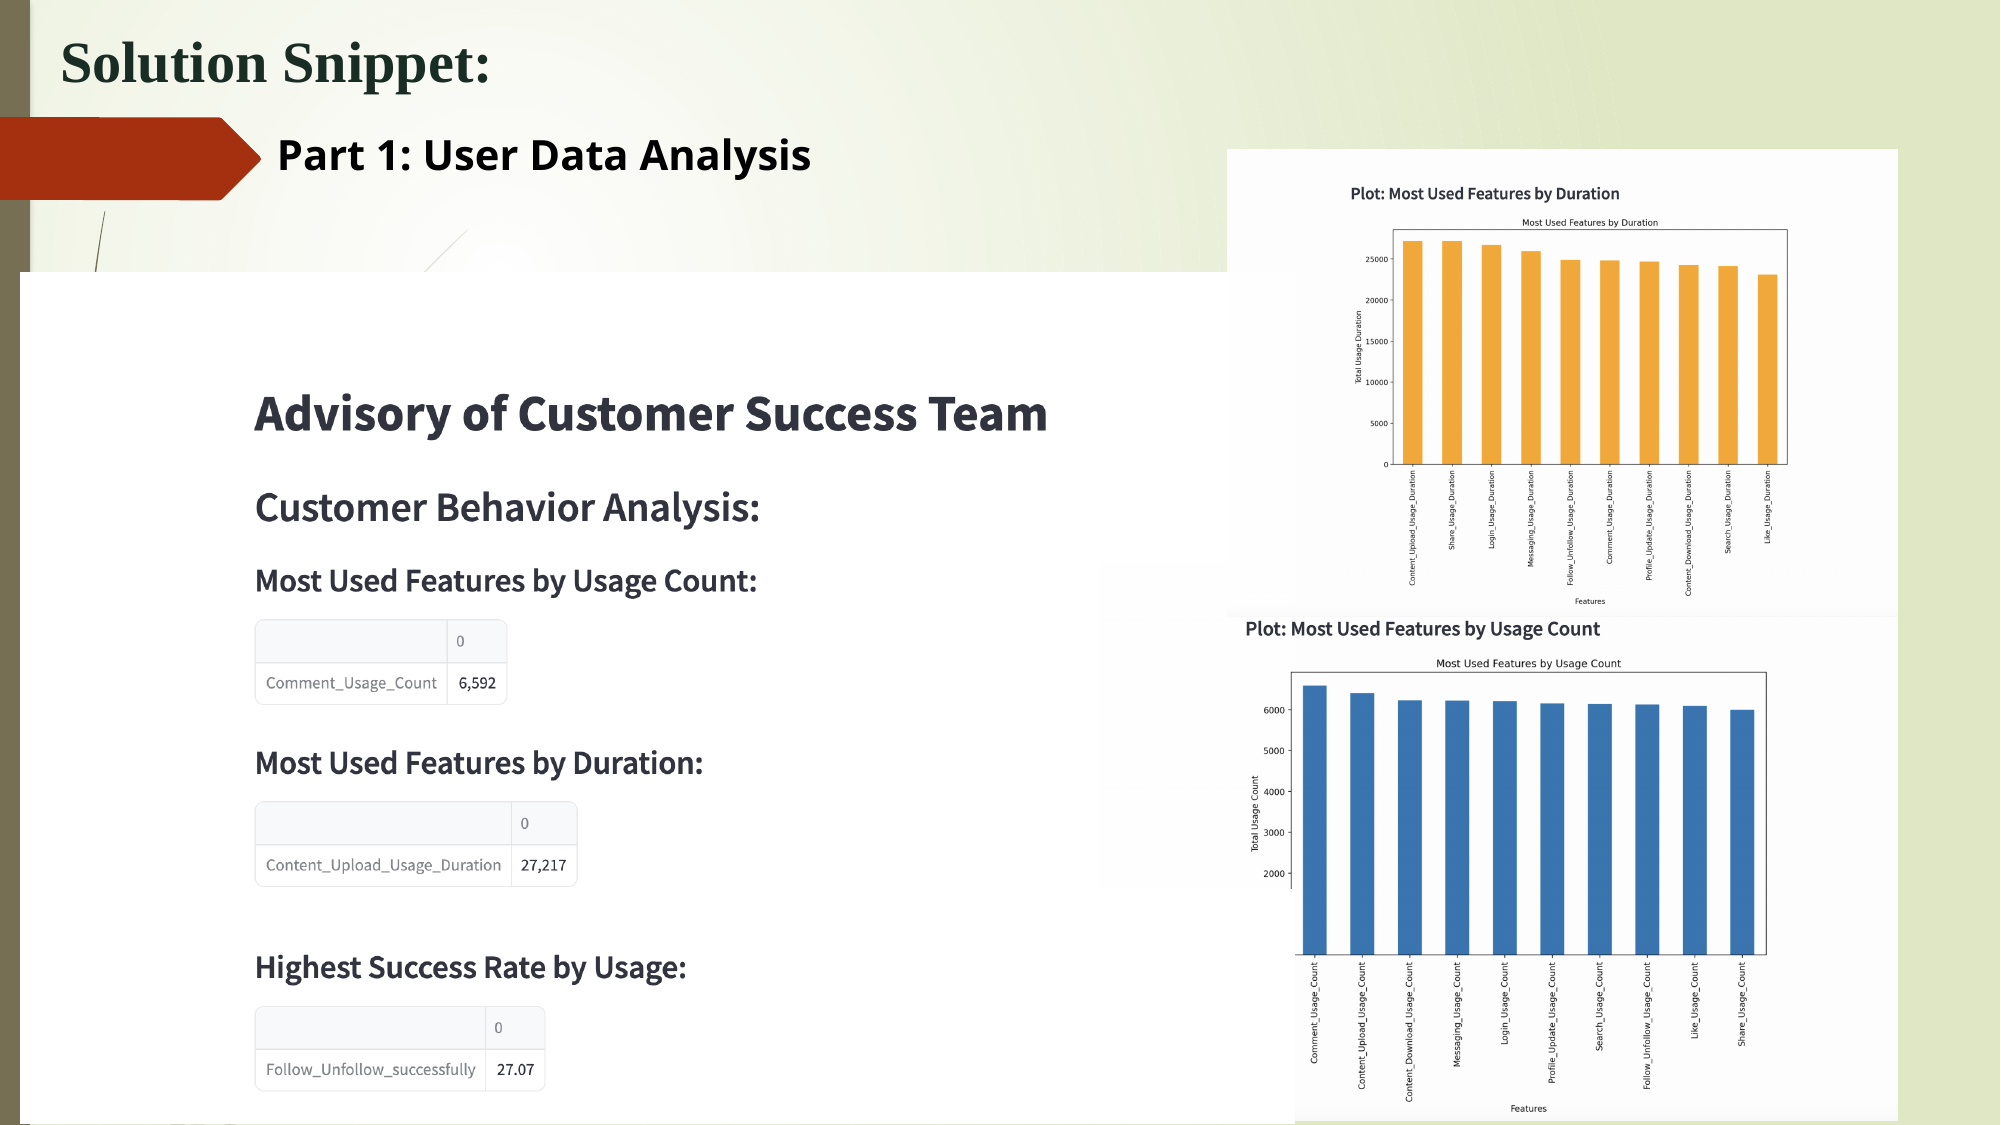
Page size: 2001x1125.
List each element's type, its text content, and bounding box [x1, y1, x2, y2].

text_box Part 1: User Data Analysis [262, 121, 1407, 148]
text_box Solution Snippet: [0, 16, 779, 102]
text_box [19, 148, 1898, 1125]
